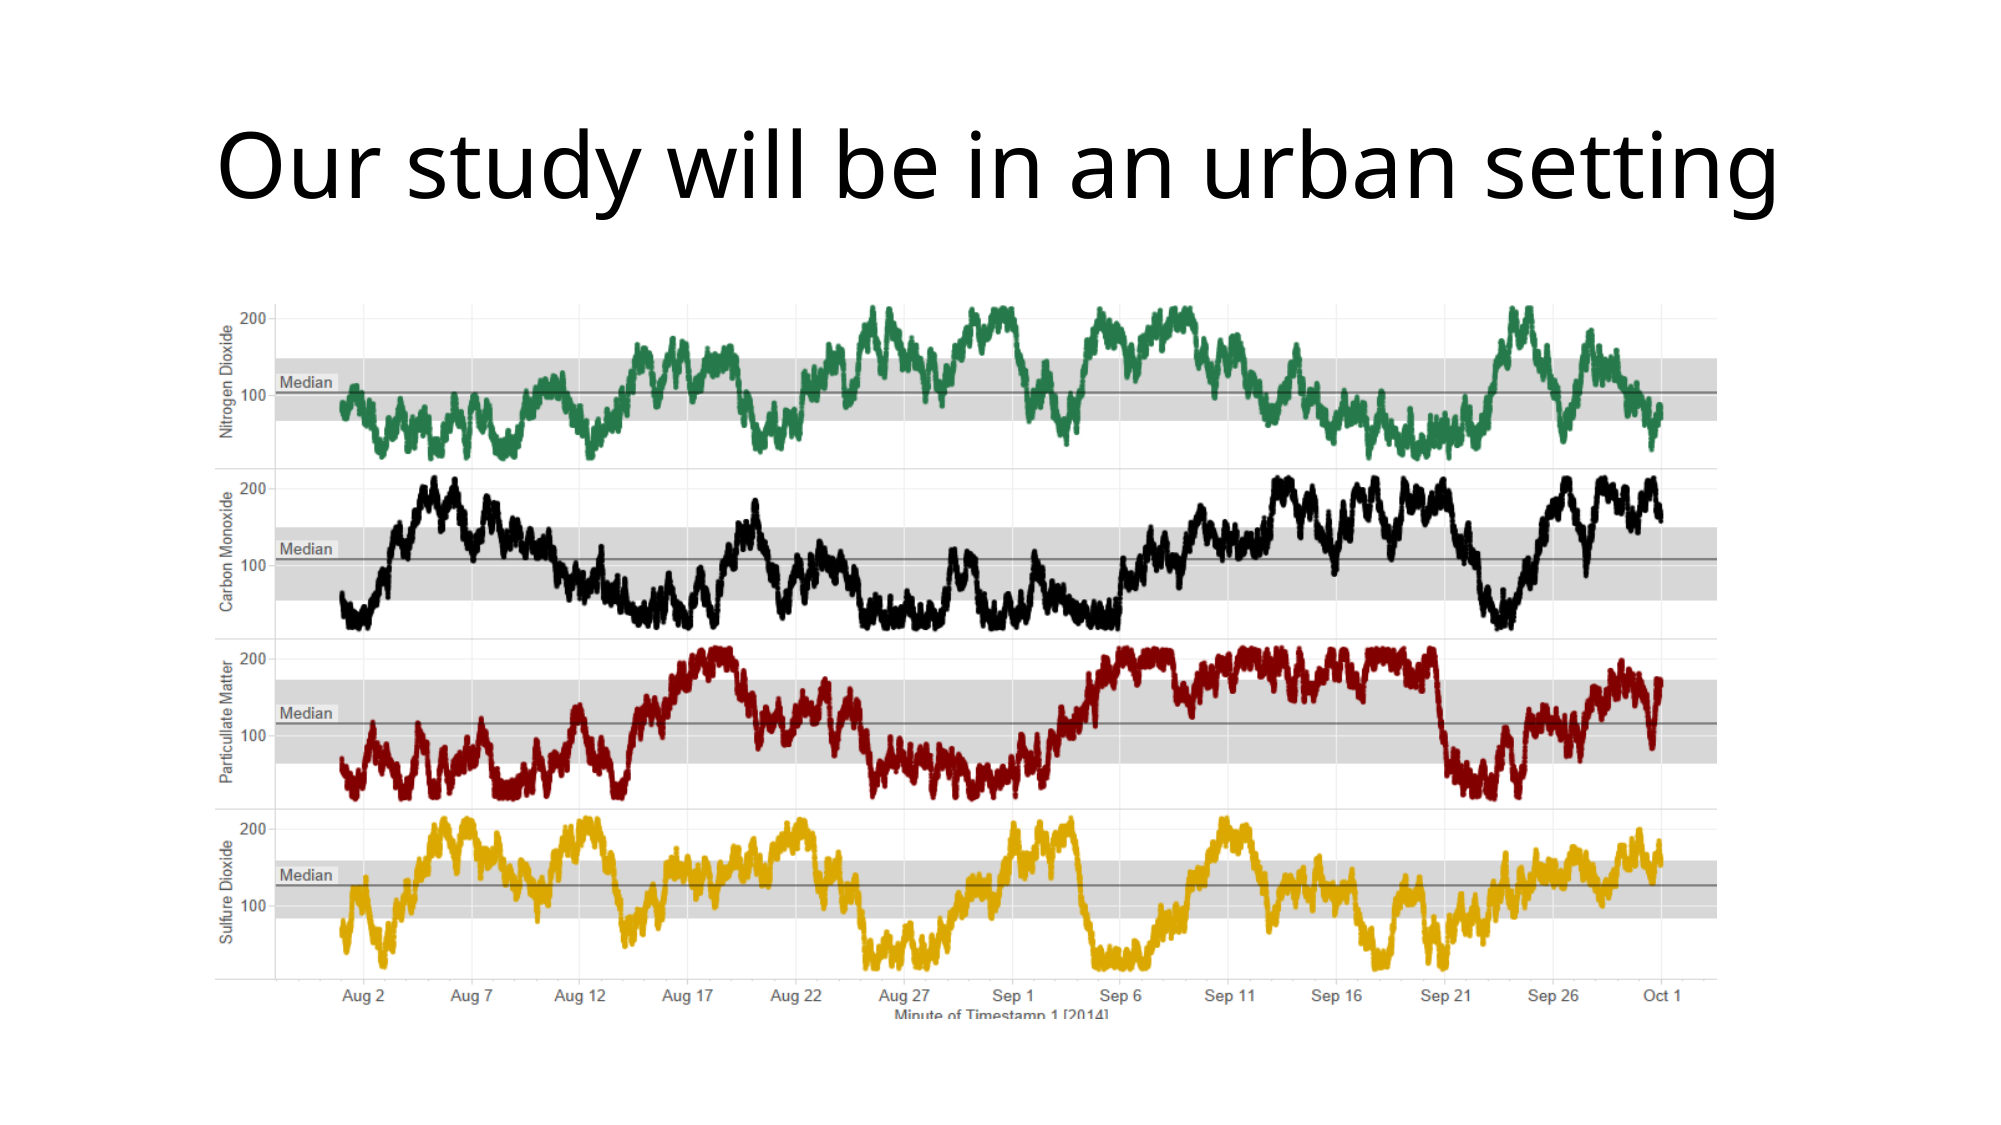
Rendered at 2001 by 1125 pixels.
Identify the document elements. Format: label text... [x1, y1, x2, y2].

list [215, 304, 1717, 1019]
title Our study will be in an urban setting [137, 59, 1863, 278]
